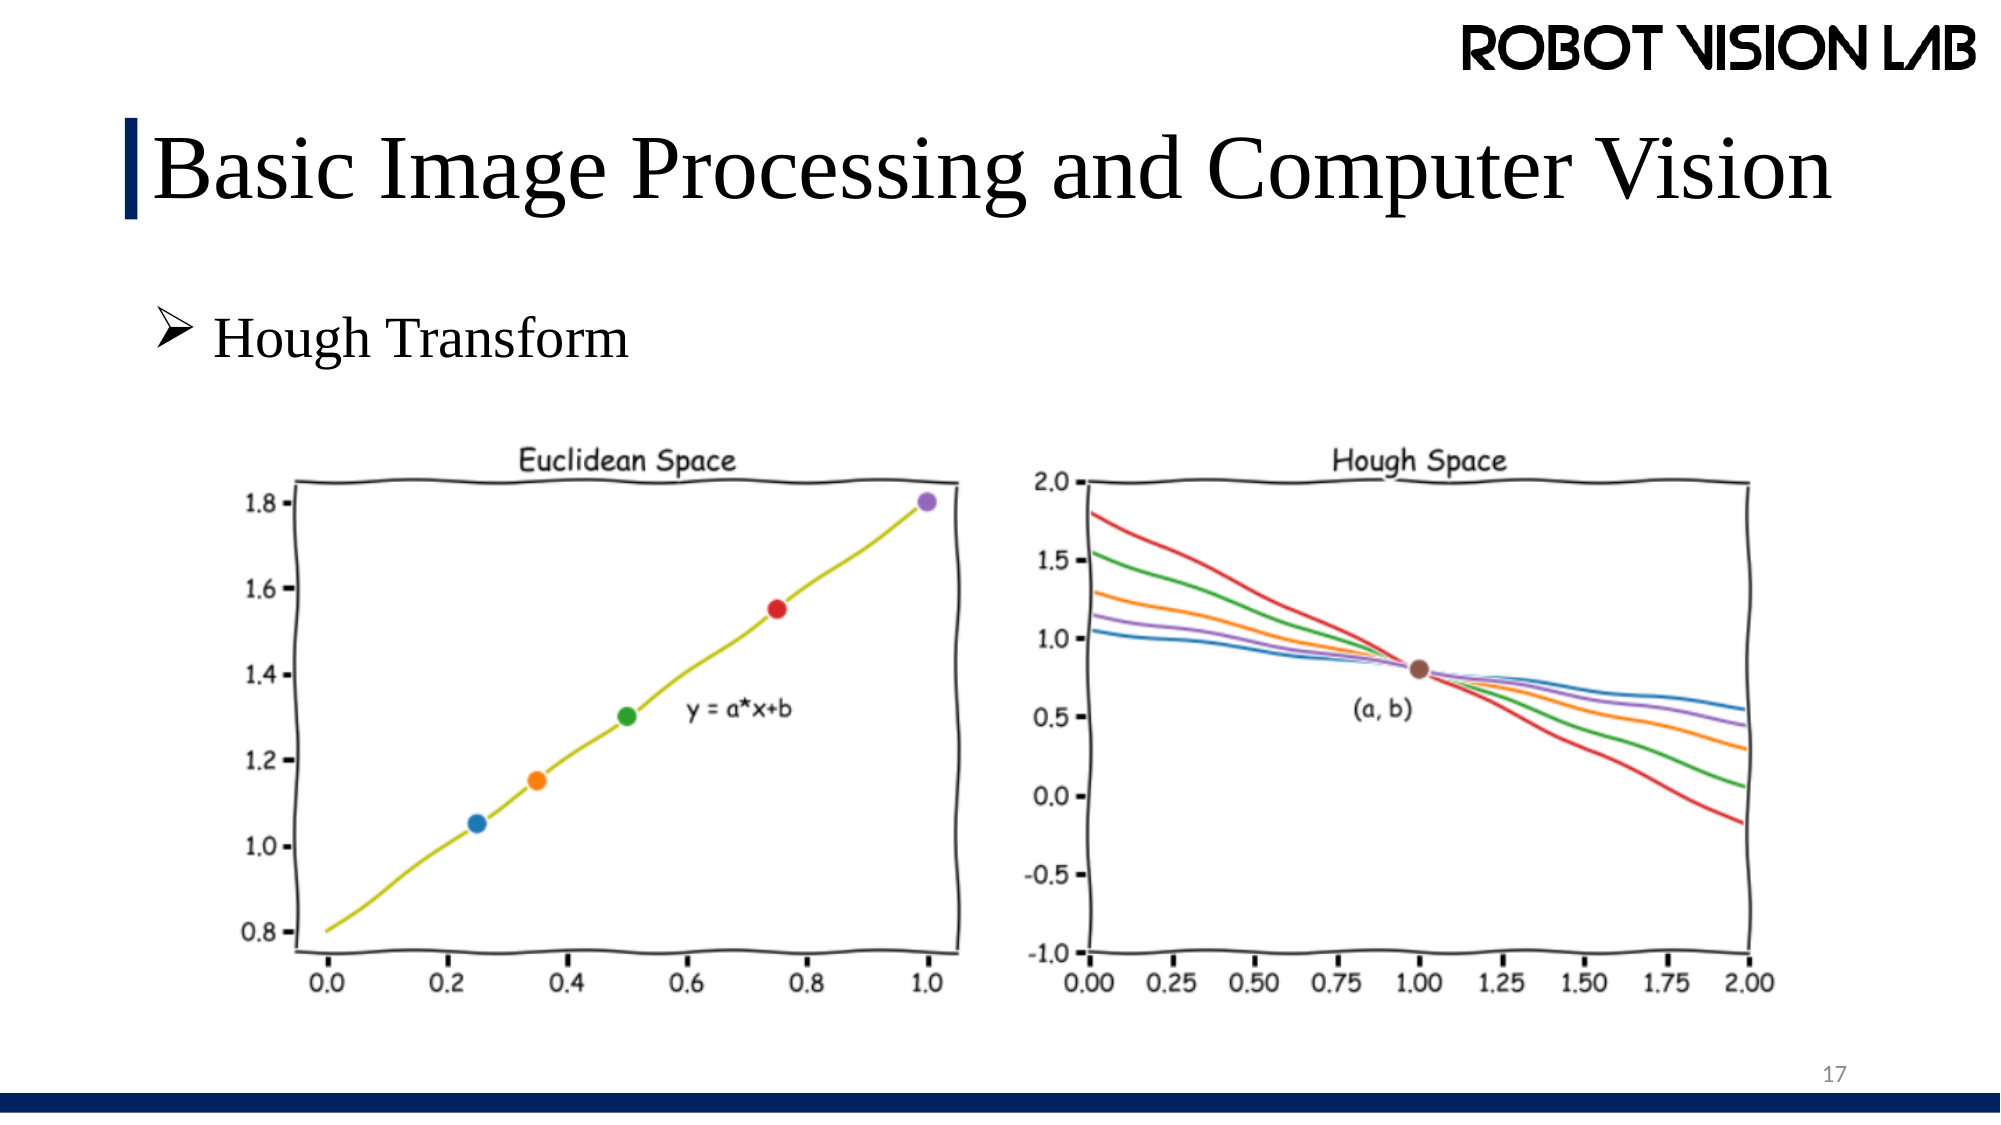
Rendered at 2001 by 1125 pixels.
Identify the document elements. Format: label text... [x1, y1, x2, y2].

picture [1374, 0, 2001, 133]
picture [226, 425, 1812, 1043]
list Hough Transform [137, 299, 1863, 1014]
title Basic Image Processing and Computer Vision [137, 59, 1863, 278]
slide_number 17 [1412, 1042, 1863, 1103]
